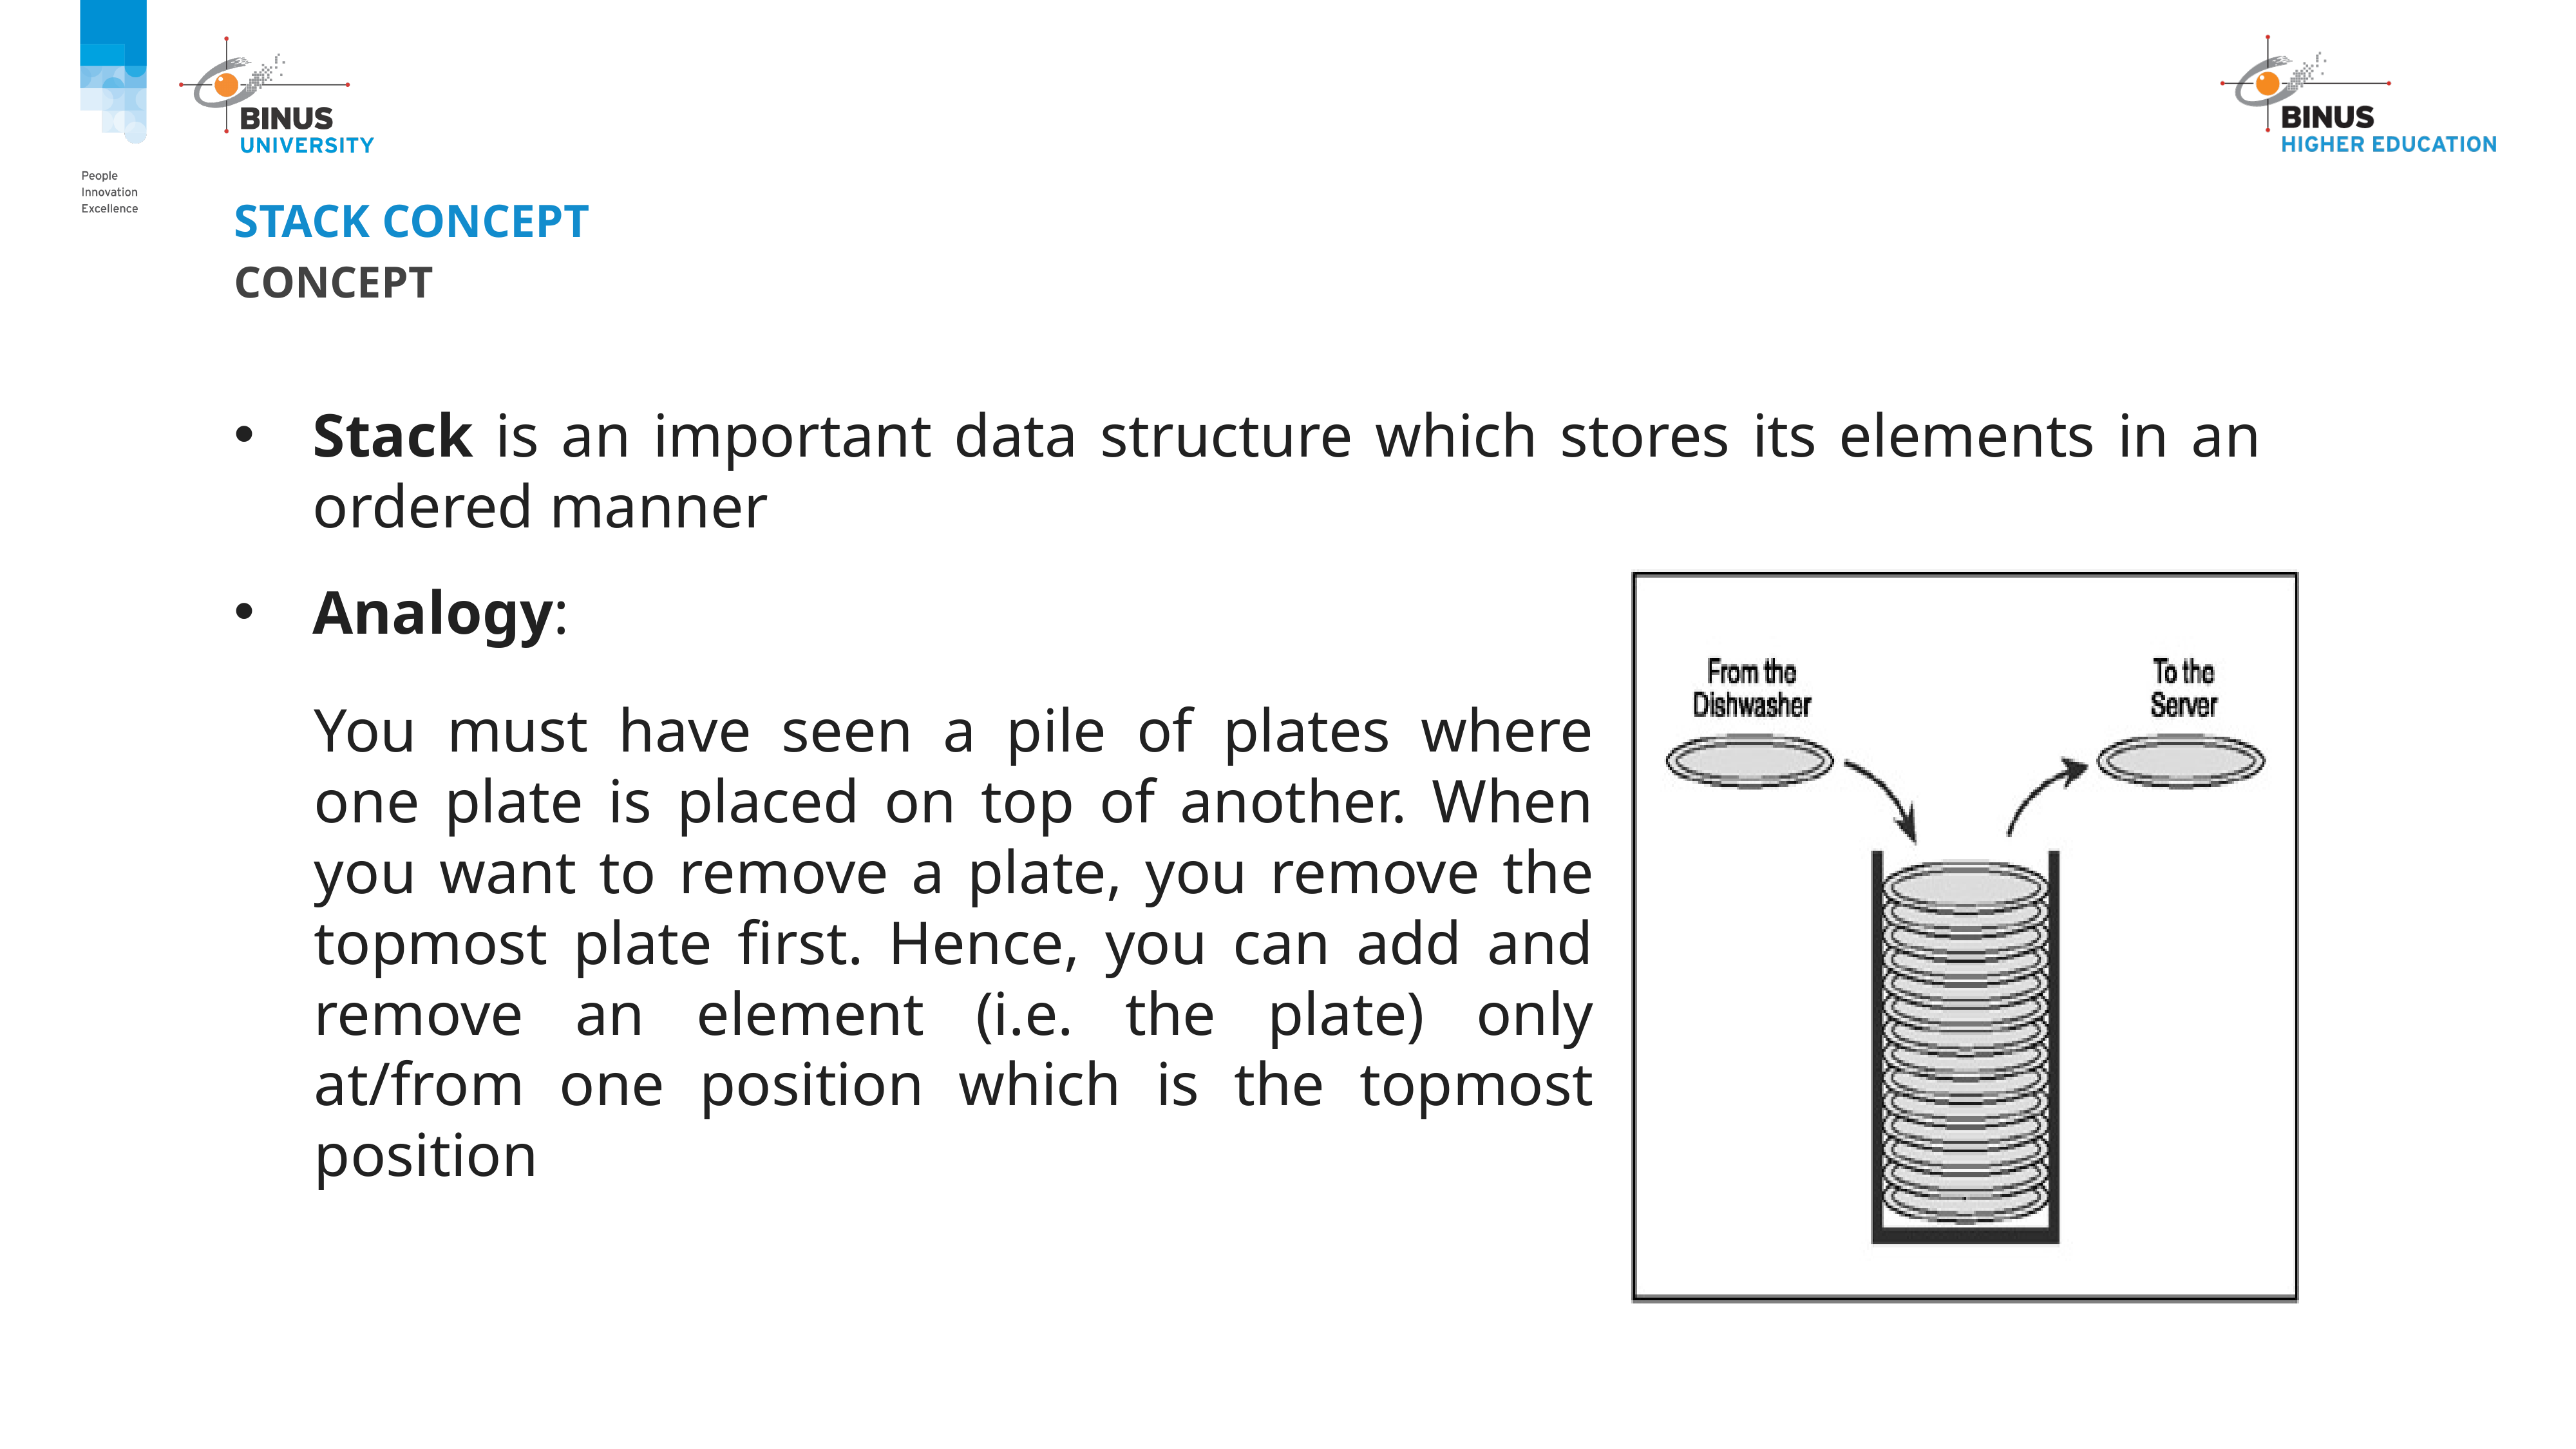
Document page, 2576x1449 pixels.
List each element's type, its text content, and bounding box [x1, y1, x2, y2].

picture [174, 25, 374, 161]
title Stack concept [228, 197, 1784, 252]
picture [1630, 569, 2300, 1303]
picture [81, 146, 146, 213]
list concept [228, 255, 1262, 341]
picture [2199, 0, 2496, 156]
list Stack is an important data structure which stores its elements in an ordered manner [228, 392, 2269, 1252]
picture [80, 66, 147, 144]
text_box Analogy: You must have seen a pile of plates where one plate is placed on top of another. When you want to remove a plate, you remove the topmost plate first. Hence, you can add and remove an element (i.e. the plate) only at/from one position which is the topmost position [229, 569, 1600, 1267]
